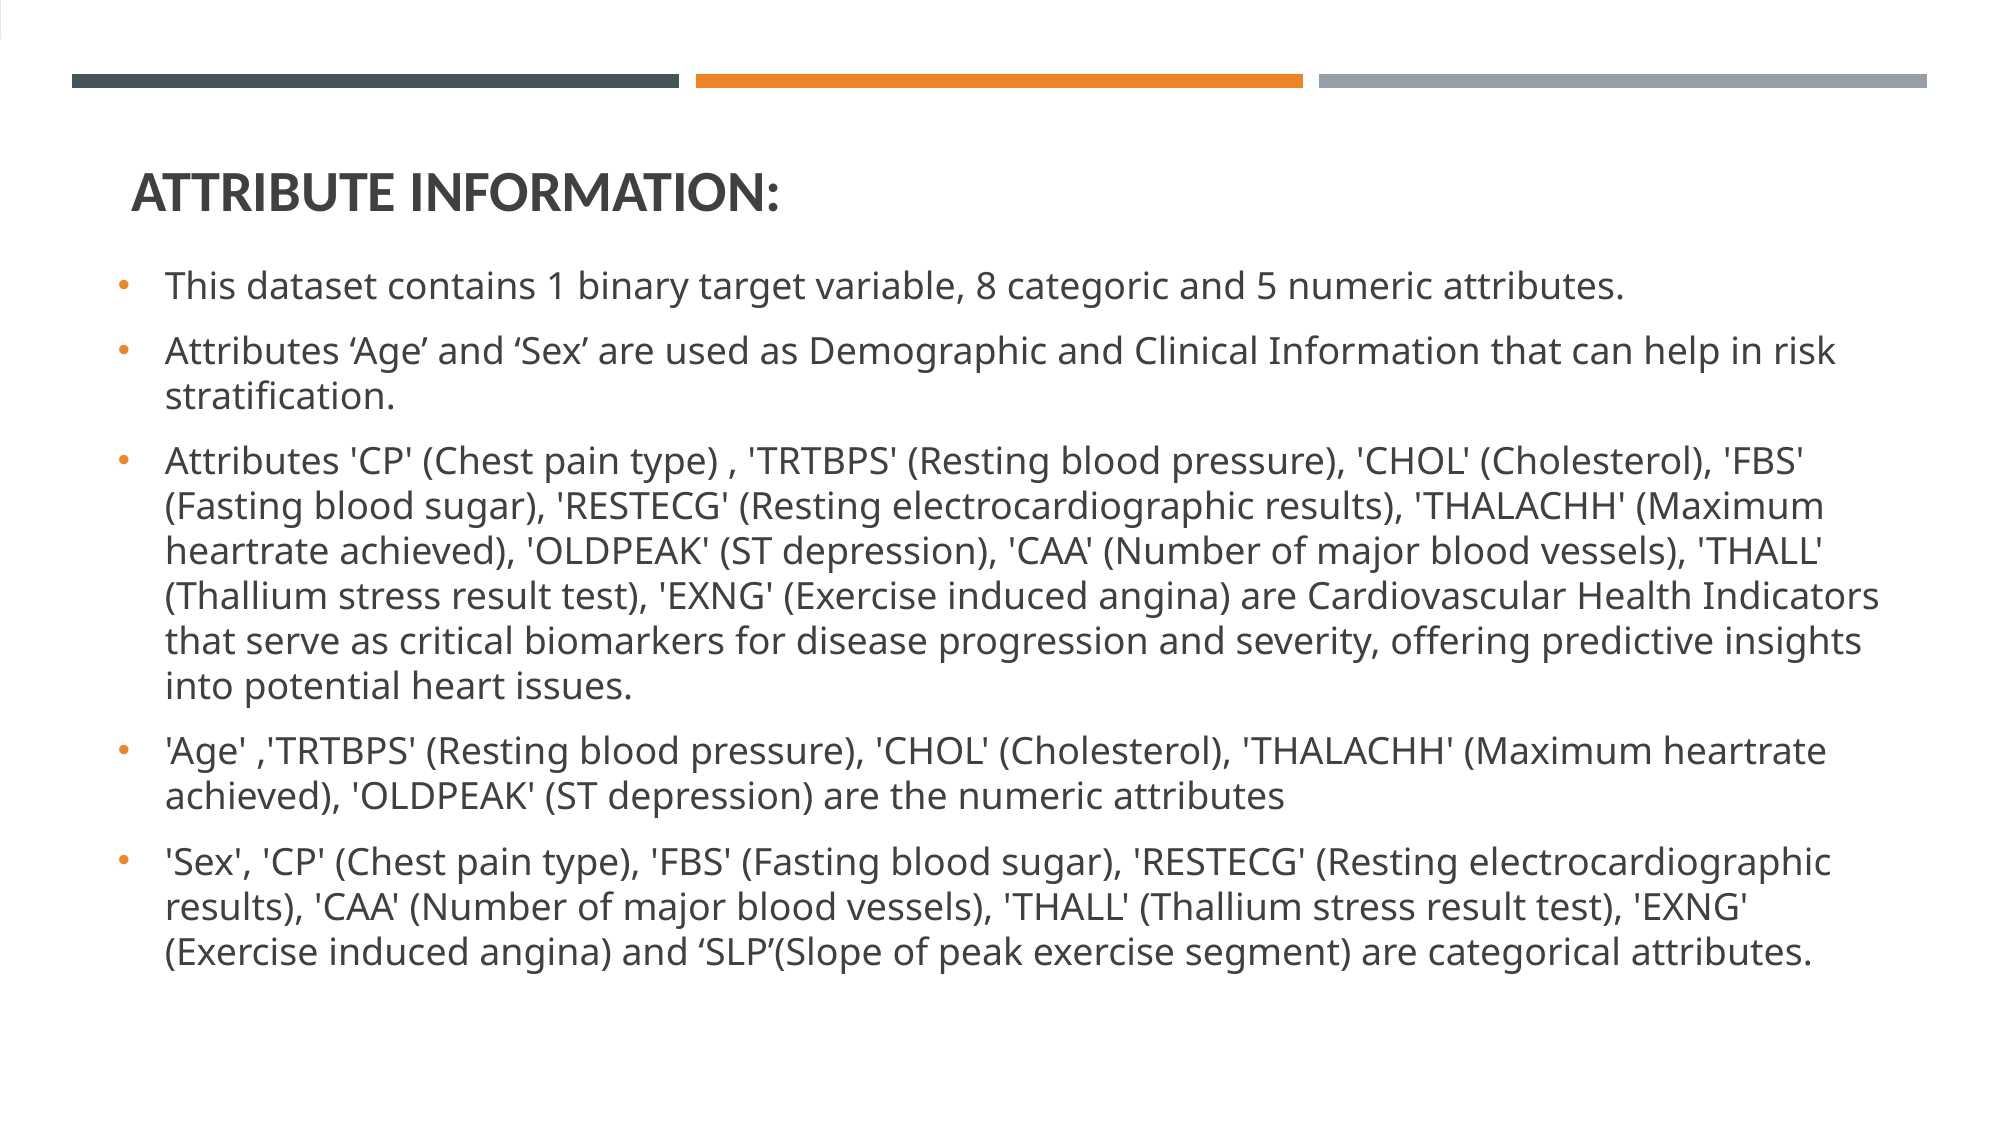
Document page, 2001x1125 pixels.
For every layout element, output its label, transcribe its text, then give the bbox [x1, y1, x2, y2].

title ATTRIBUTE INFORMATION: [116, 139, 1920, 231]
subtitle This dataset contains 1 binary target variable, 8 categoric and 5 numeric attributes. Attributes ‘Age’ and ‘Sex’ are used as Demographic and Clinical Information that can help in risk stratification. Attributes 'CP' (Chest pain type) , 'TRTBPS' (Resting blood pressure), 'CHOL' (Cholesterol), 'FBS' (Fasting blood sugar), 'RESTECG' (Resting electrocardiographic results), 'THALACHH' (Maximum heartrate achieved), 'OLDPEAK' (ST depression), 'CAA' (Number of major blood vessels), 'THALL' (Thallium stress result test), 'EXNG' (Exercise induced angina) are Cardiovascular Health Indicators that serve as critical biomarkers for disease progression and severity, offering predictive insights into potential heart issues. 'Age' ,'TRTBPS' (Resting blood pressure), 'CHOL' (Cholesterol), 'THALACHH' (Maximum heartrate achieved), 'OLDPEAK' (ST depression) are the numeric attributes 'Sex', 'CP' (Chest pain type), 'FBS' (Fasting blood sugar), 'RESTECG' (Resting electrocardiographic results), 'CAA' (Number of major blood vessels), 'THALL' (Thallium stress result test), 'EXNG' (Exercise induced angina) and ‘SLP’(Slope of peak exercise segment) are categorical attributes. [102, 690, 1898, 870]
